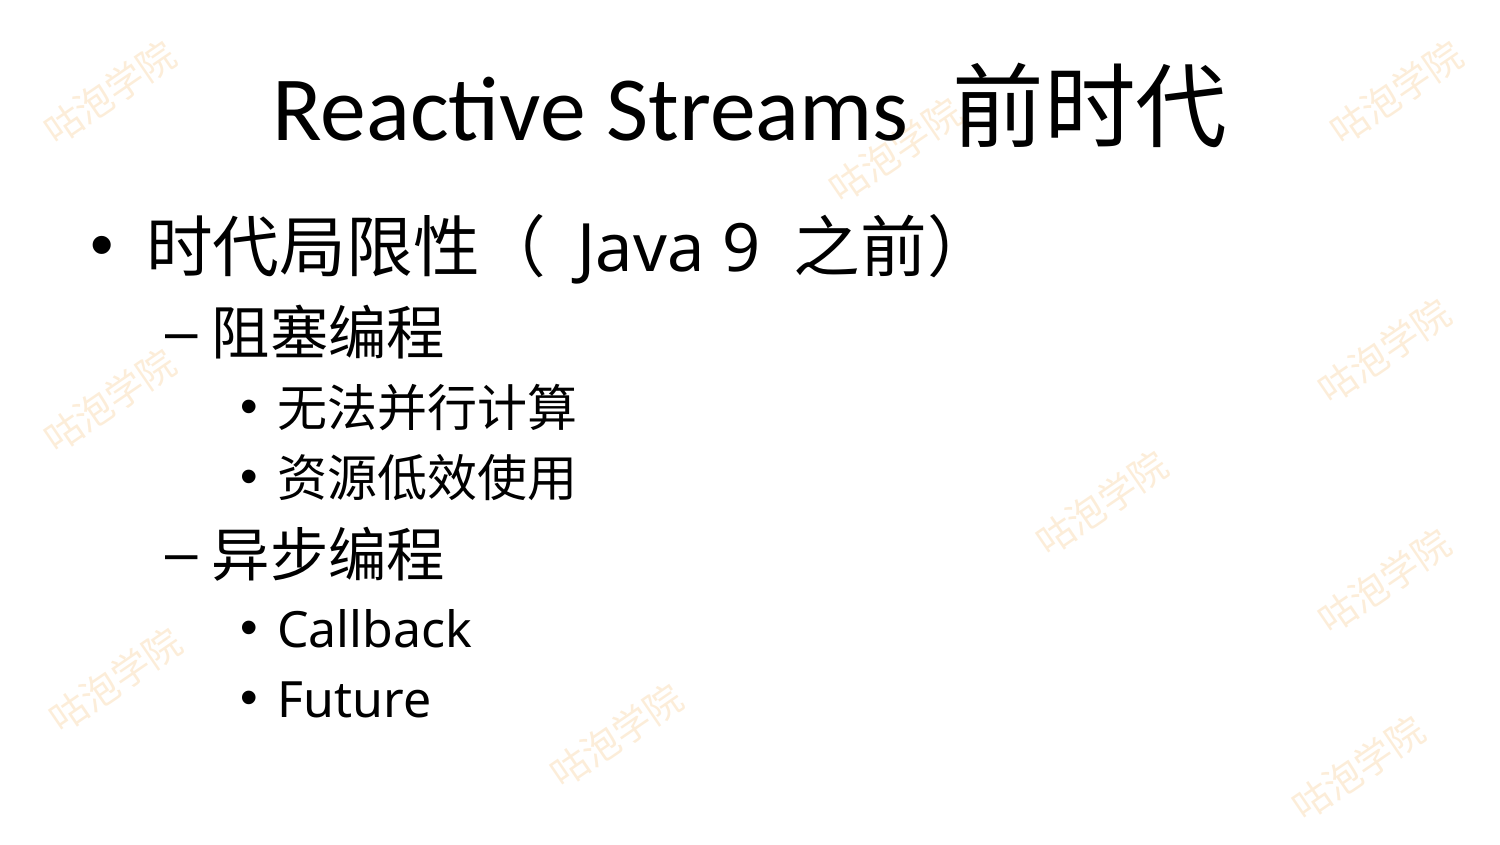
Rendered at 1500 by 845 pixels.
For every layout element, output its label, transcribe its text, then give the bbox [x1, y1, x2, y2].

list 时代局限性（ Java 9 之前） 阻塞编程 无法并行计算 资源低效使用 异步编程 Callback Future [75, 196, 1425, 754]
title Reactive Streams 前时代 [75, 33, 1425, 175]
